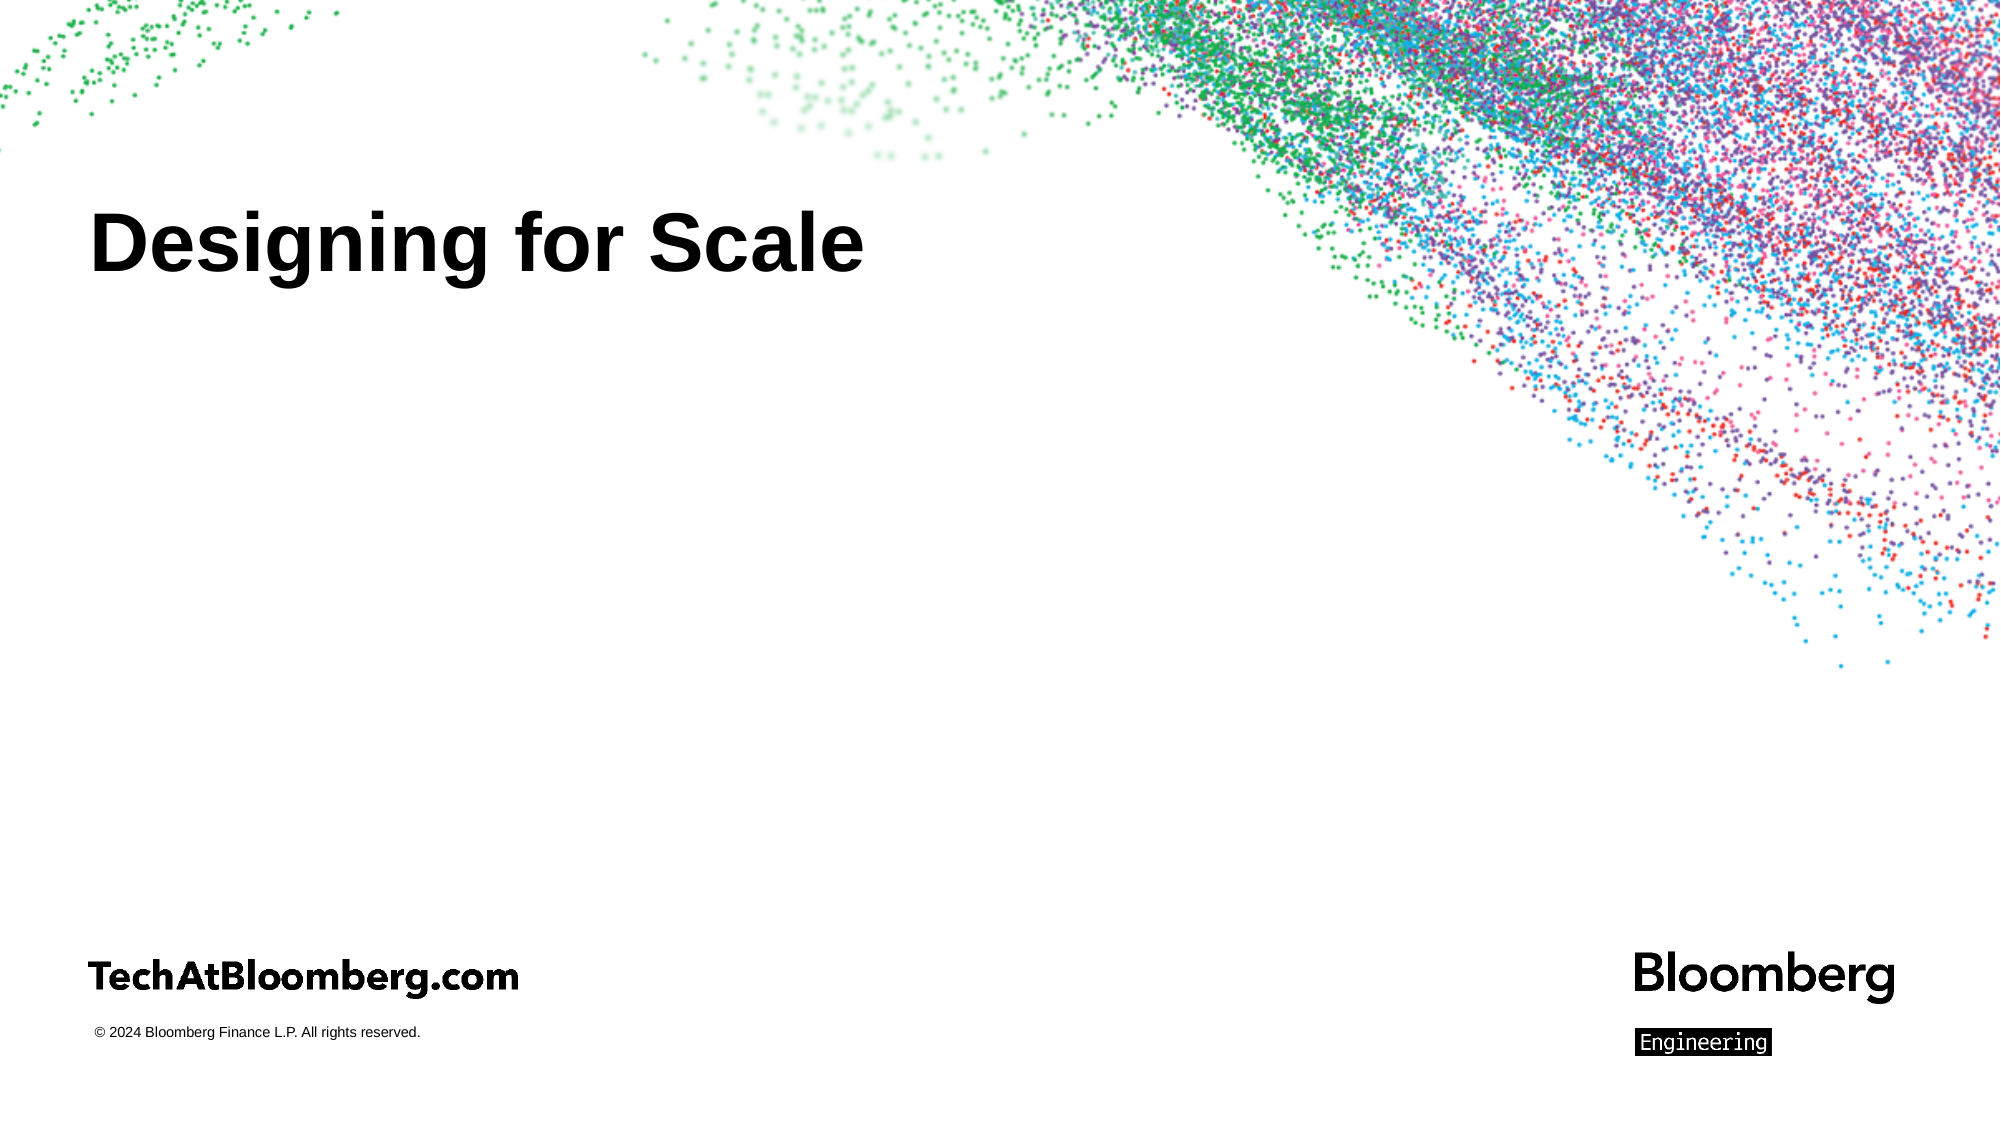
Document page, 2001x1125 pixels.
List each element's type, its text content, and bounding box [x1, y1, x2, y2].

picture [88, 959, 518, 999]
picture [0, 0, 2000, 685]
picture [1635, 951, 1894, 1056]
title Designing for Scale [89, 188, 1636, 390]
